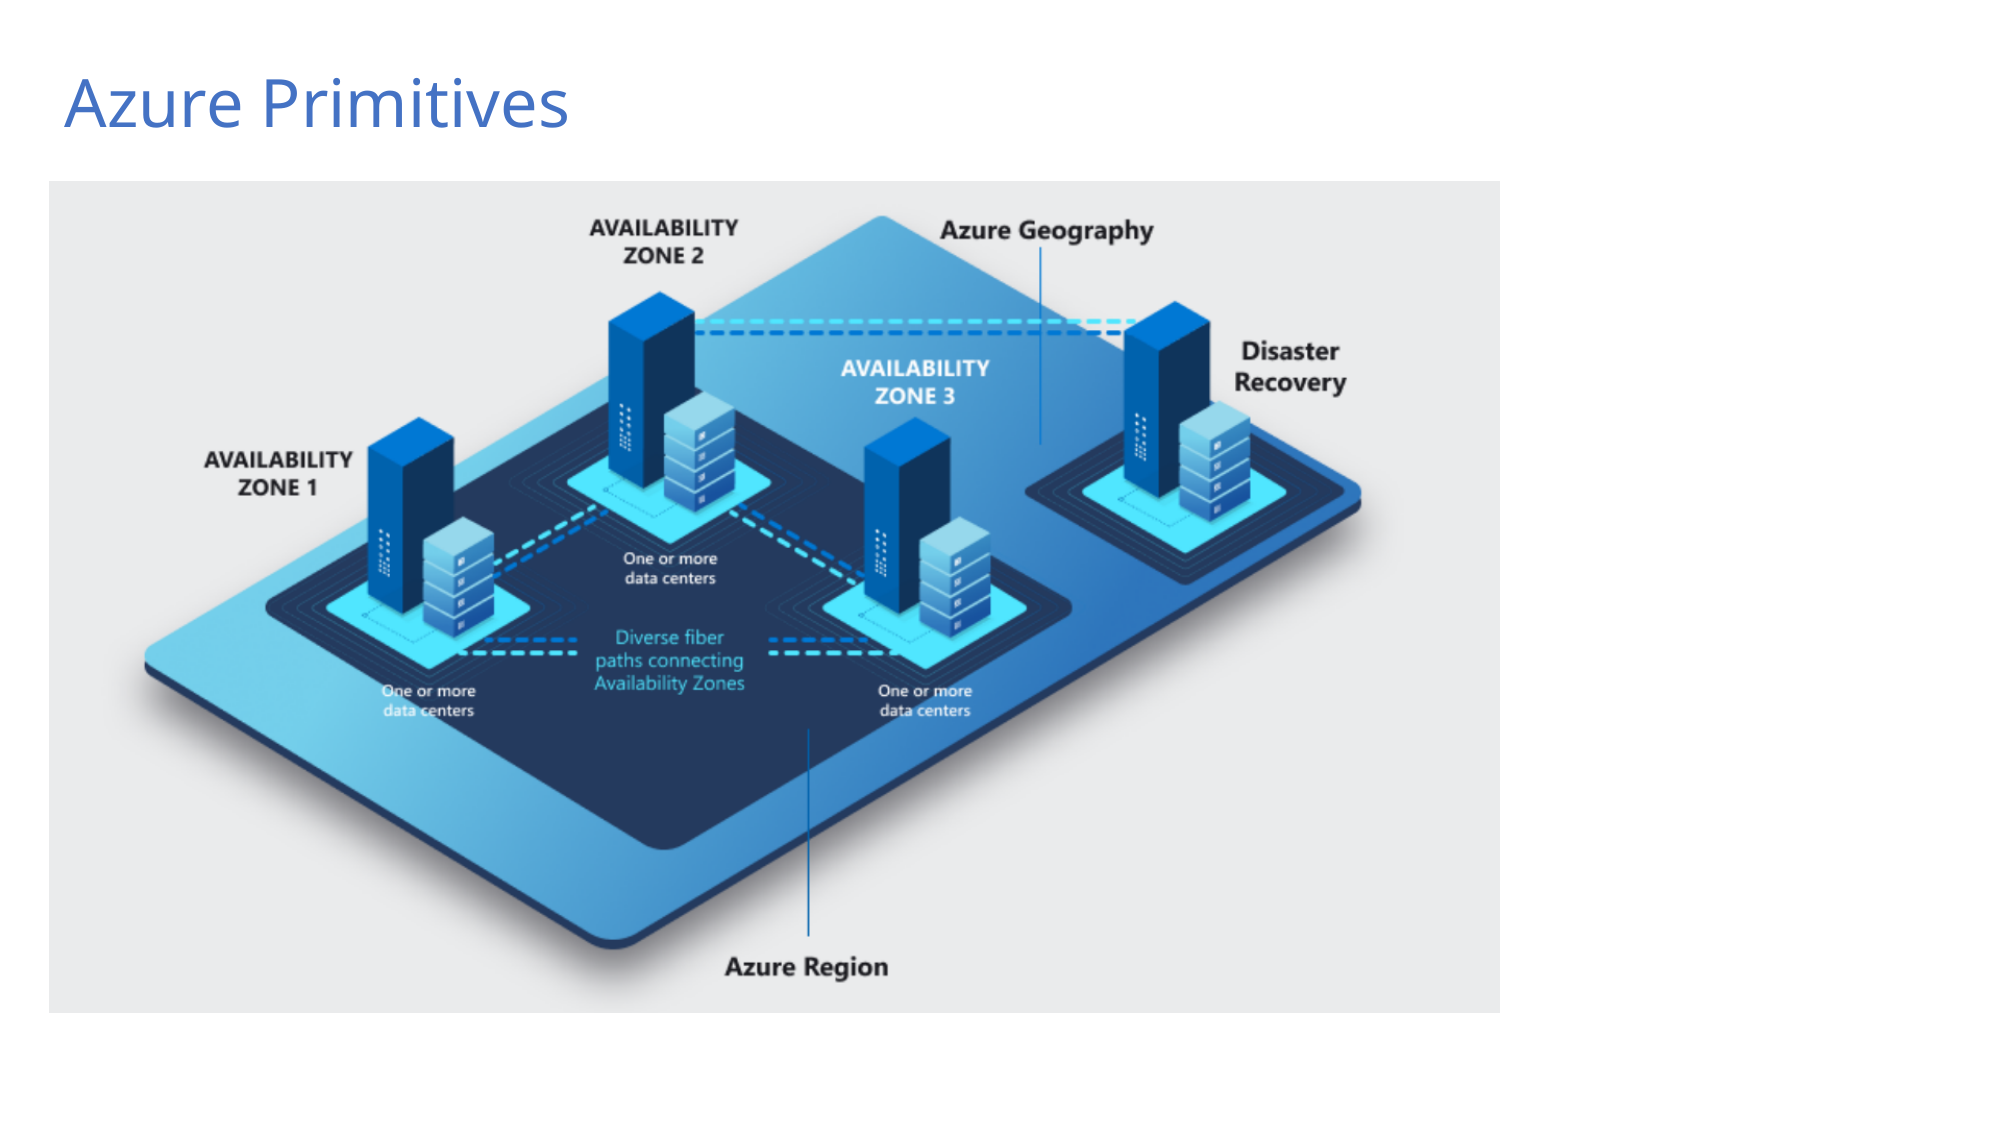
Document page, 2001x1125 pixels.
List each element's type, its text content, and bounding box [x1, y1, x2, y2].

picture [49, 181, 1500, 1013]
title Azure Primitives [49, 49, 1899, 162]
